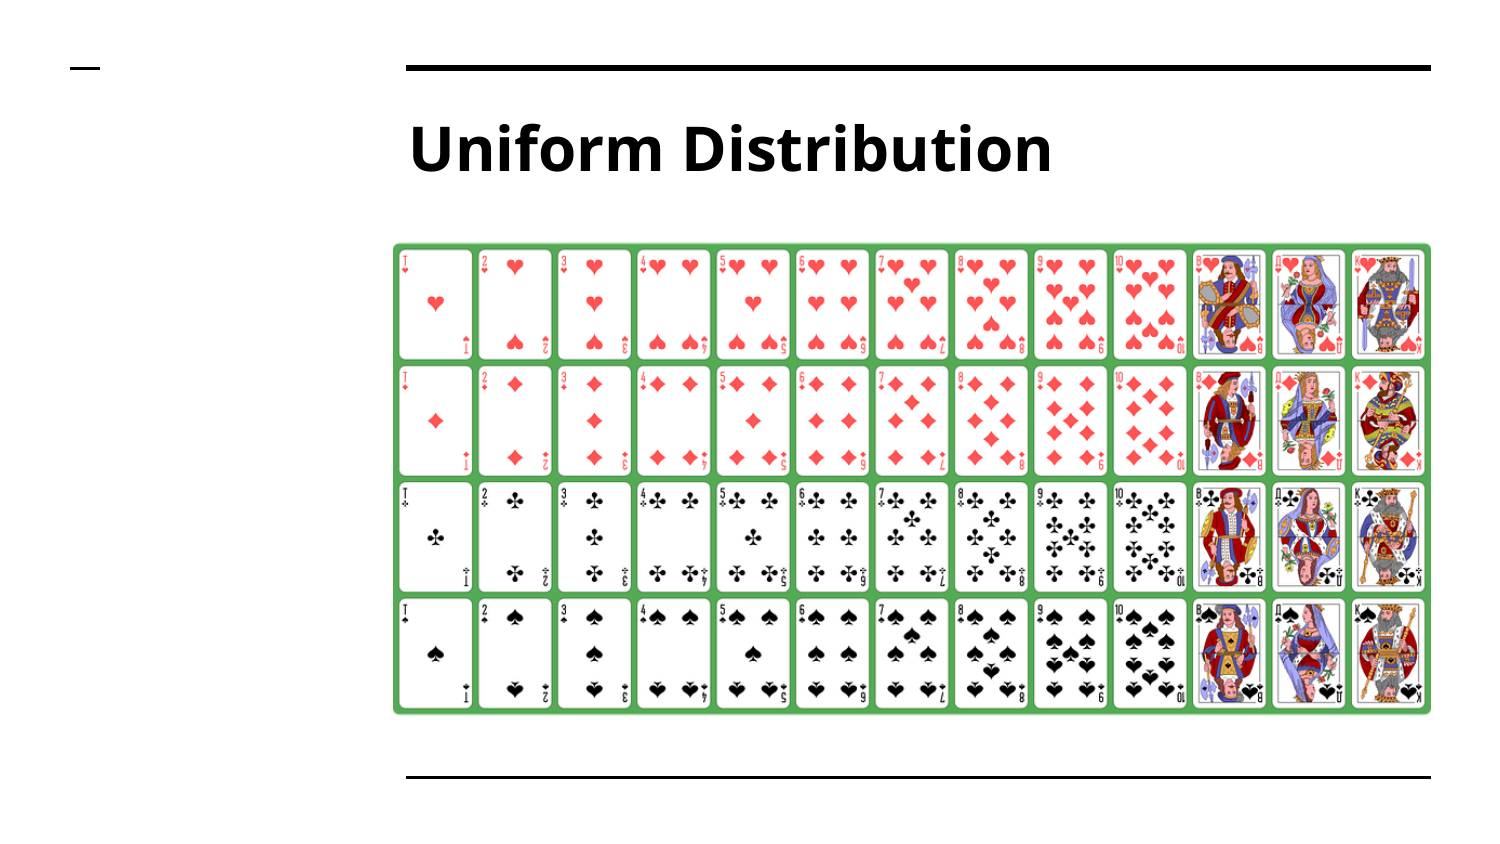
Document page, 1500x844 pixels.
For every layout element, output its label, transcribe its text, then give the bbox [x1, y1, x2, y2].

title Uniform Distribution [393, 94, 1431, 199]
picture [393, 219, 1431, 739]
